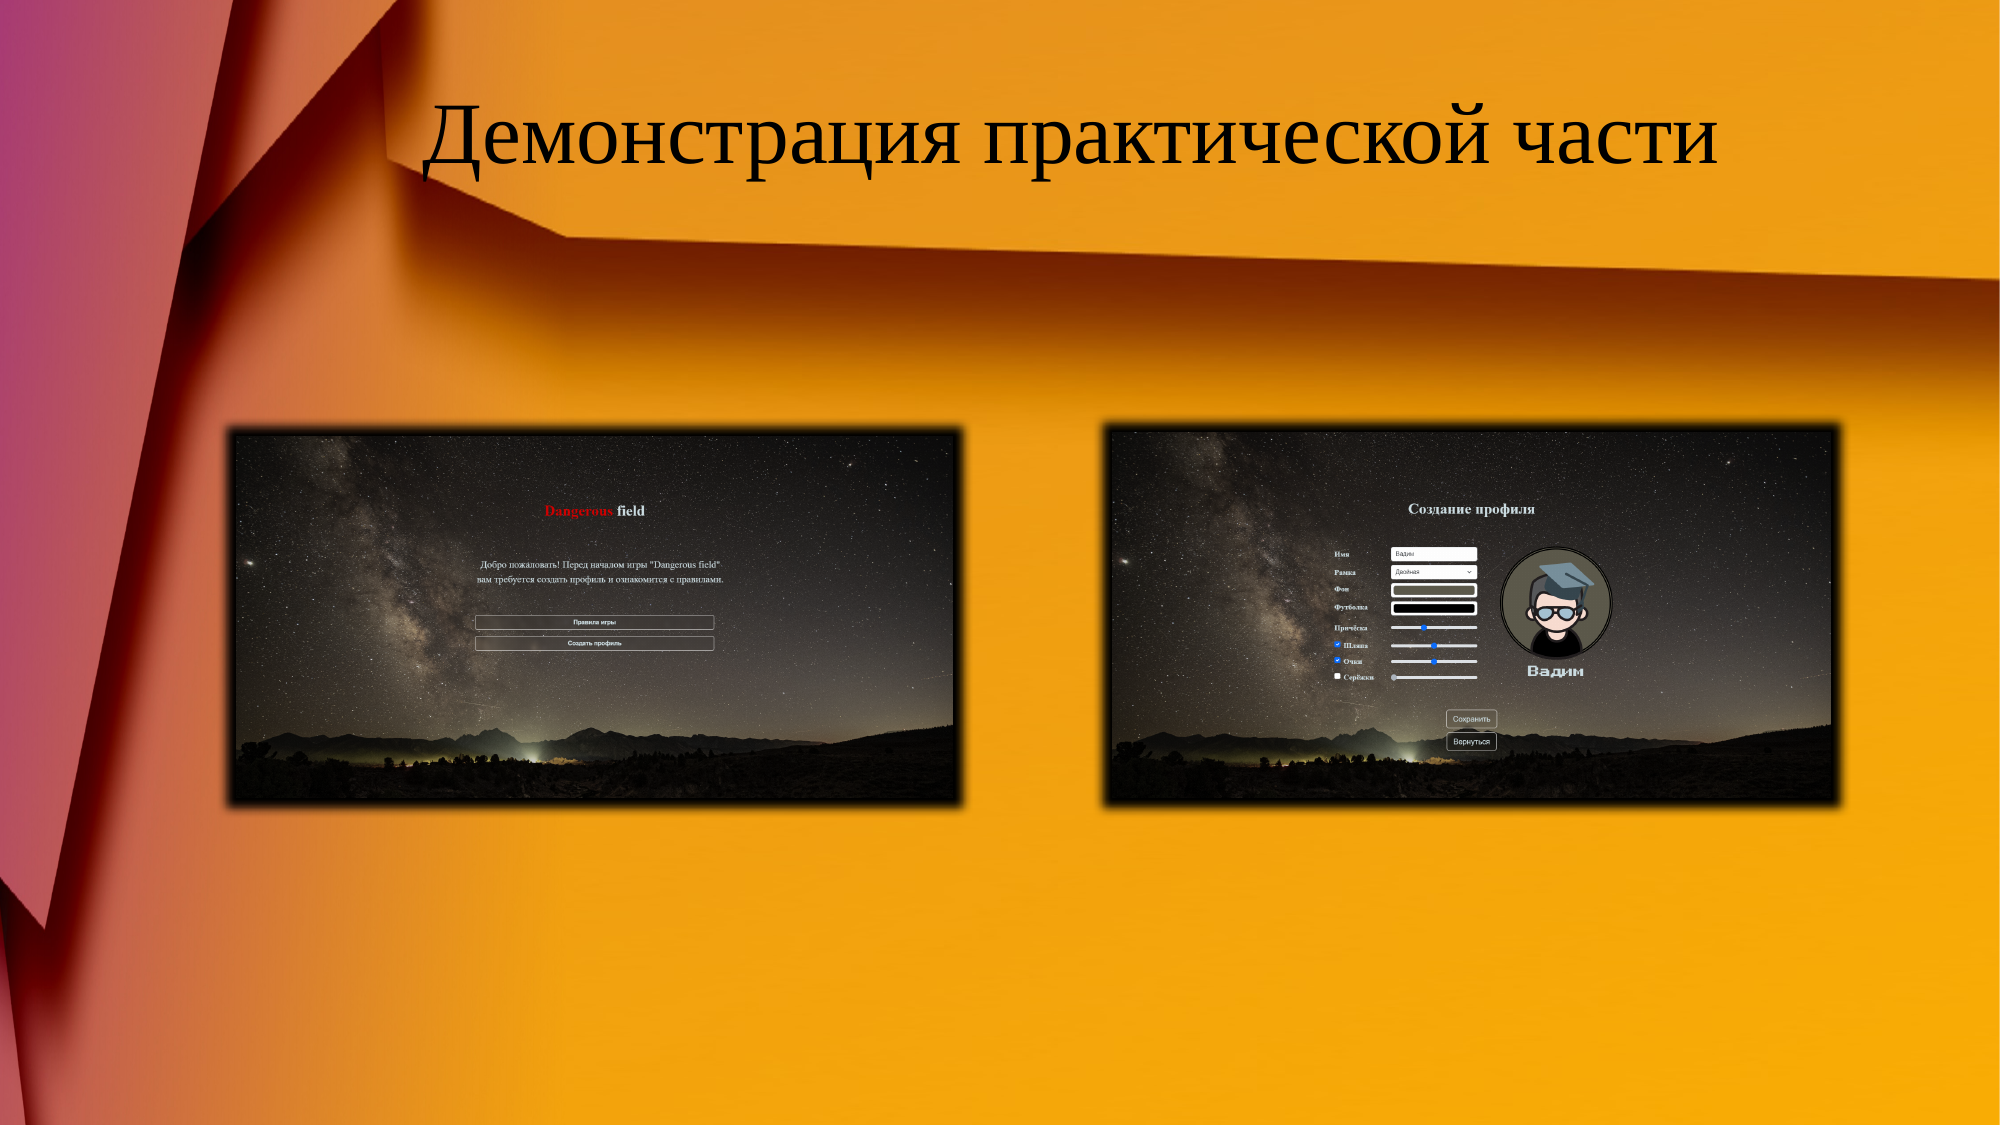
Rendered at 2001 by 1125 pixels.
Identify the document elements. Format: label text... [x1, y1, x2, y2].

title Демонстрация практической части [208, 42, 1934, 215]
picture [0, 0, 2000, 1125]
